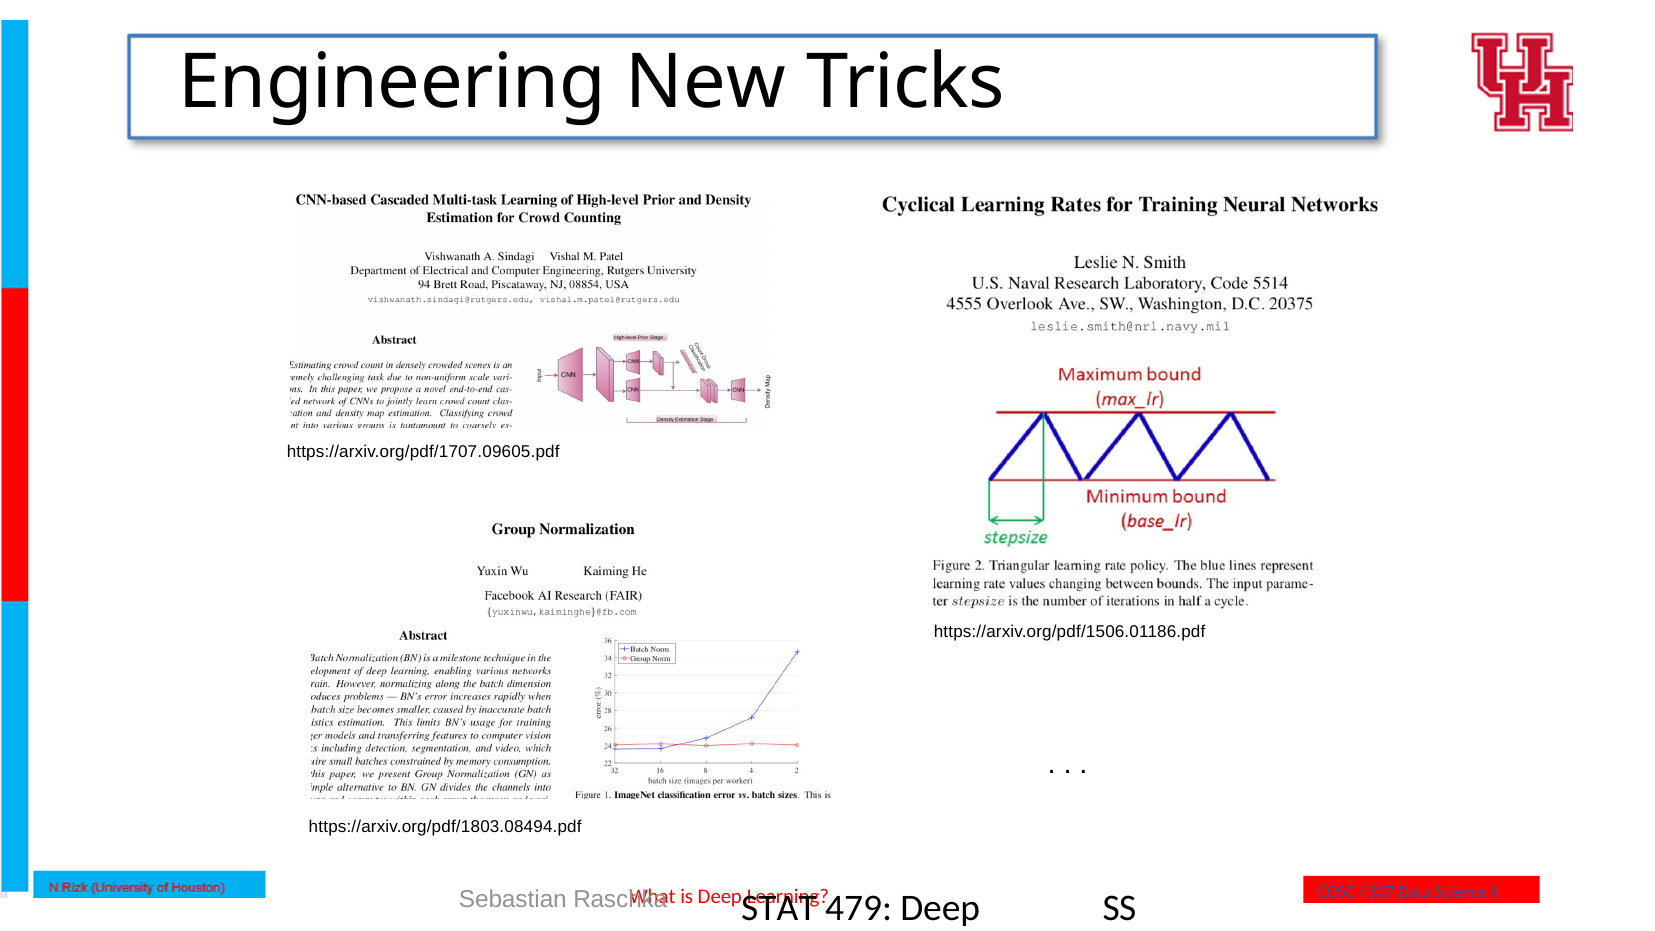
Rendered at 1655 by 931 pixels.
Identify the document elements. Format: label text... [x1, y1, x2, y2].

footer SS 2019 [1101, 882, 1196, 931]
picture [193, 884, 207, 891]
picture [102, 883, 152, 894]
picture [208, 885, 218, 891]
text_box Sebastian Raschka [457, 882, 669, 913]
text_box https://arxiv.org/pdf/1506.01186.pdf [932, 618, 1210, 641]
picture [63, 883, 87, 891]
title Engineering New Tricks [177, 30, 1087, 187]
picture [50, 883, 58, 891]
picture [92, 883, 98, 894]
slide_number STAT 479: Deep Learning [739, 882, 1016, 931]
picture [0, 20, 1573, 898]
text_box https://arxiv.org/pdf/1707.09605.pdf [285, 439, 563, 462]
picture [700, 891, 707, 898]
text_box . . . [1046, 743, 1090, 780]
text_box https://arxiv.org/pdf/1803.08494.pdf [307, 813, 585, 836]
picture [172, 883, 183, 891]
picture [159, 883, 168, 891]
